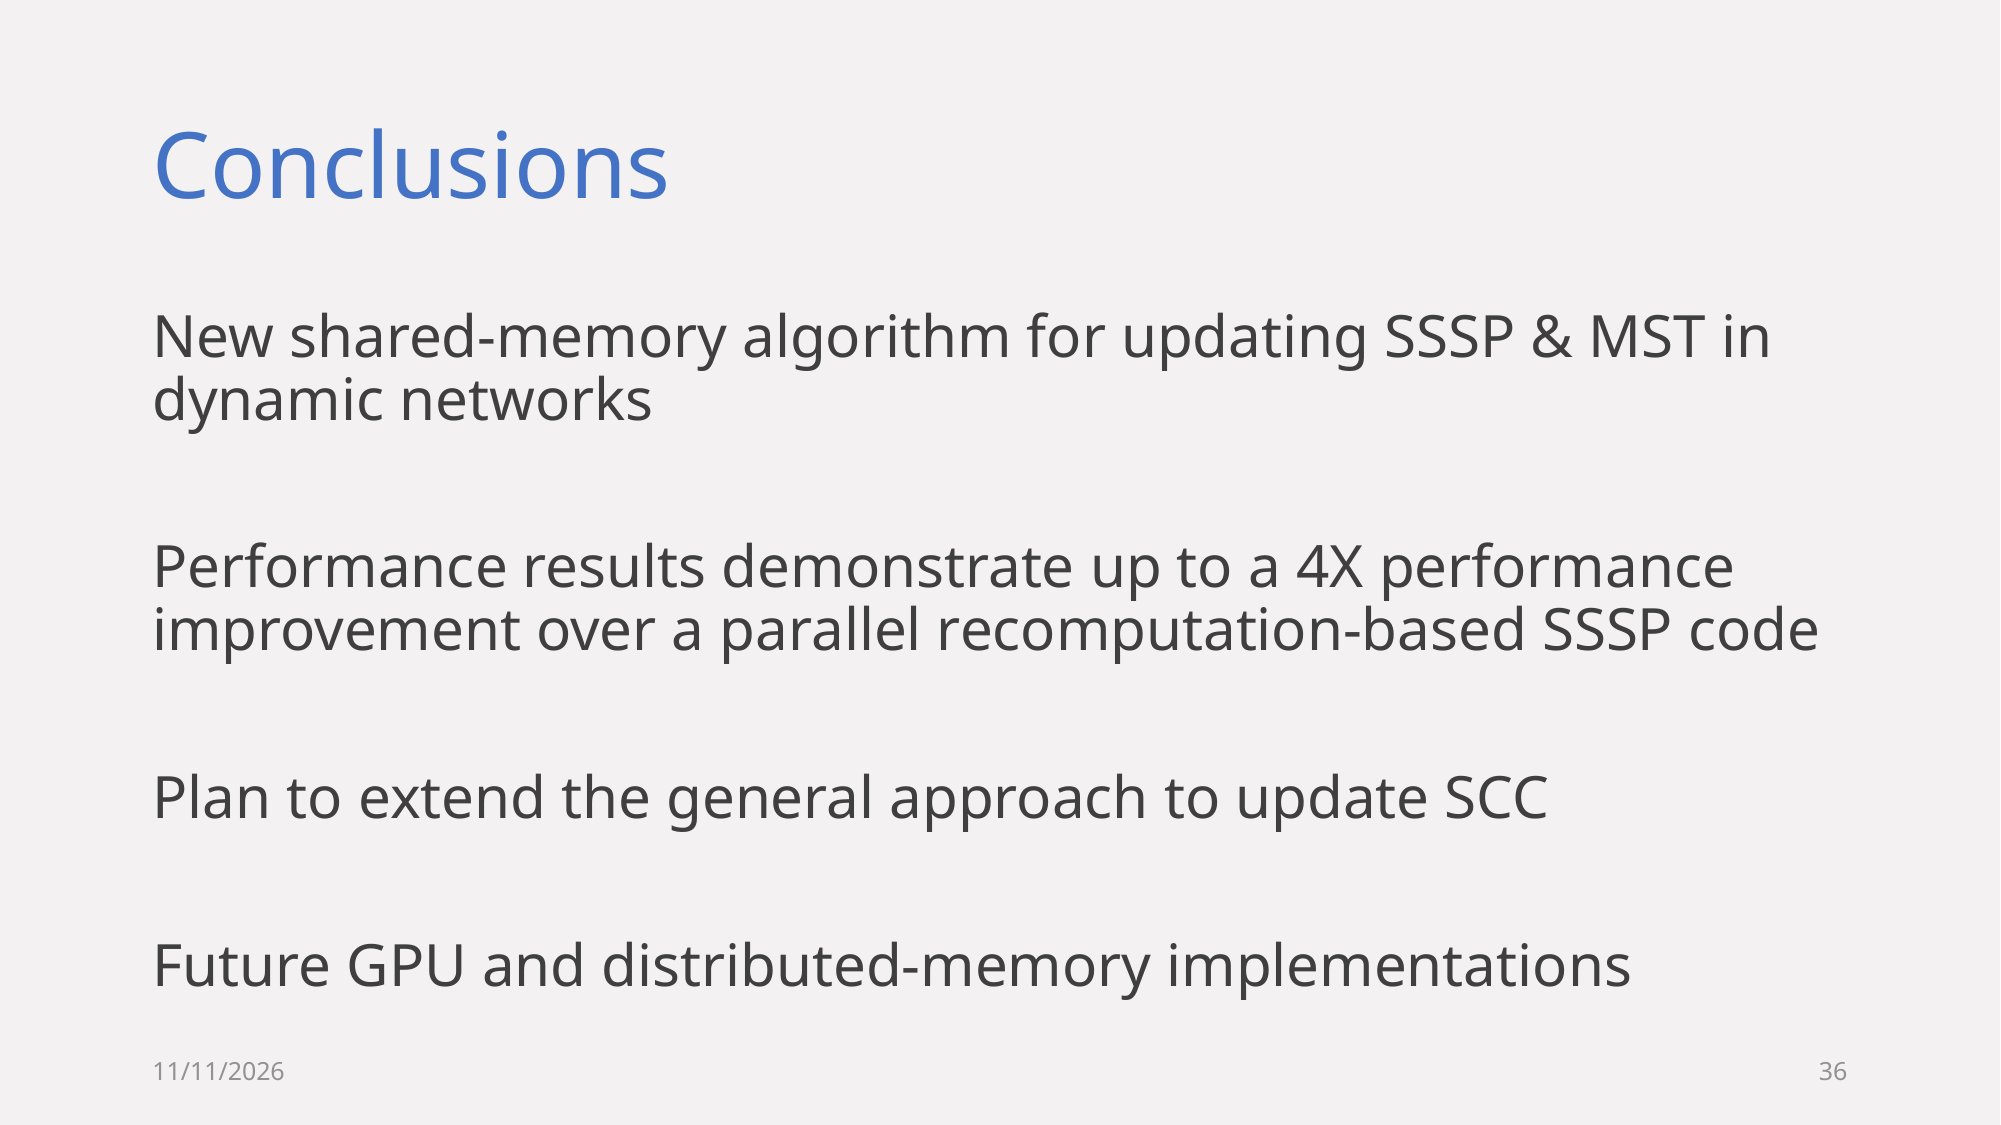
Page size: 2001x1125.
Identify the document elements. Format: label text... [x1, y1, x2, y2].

slide_number 36 [1412, 1042, 1863, 1103]
list New shared-memory algorithm for updating SSSP & MST in dynamic networks Performance results demonstrate up to a 4X performance improvement over a parallel recomputation-based SSSP code Plan to extend the general approach to update SCC Future GPU and distributed-memory implementations [137, 299, 1863, 1014]
title Conclusions [137, 59, 1863, 278]
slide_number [137, 1042, 588, 1103]
